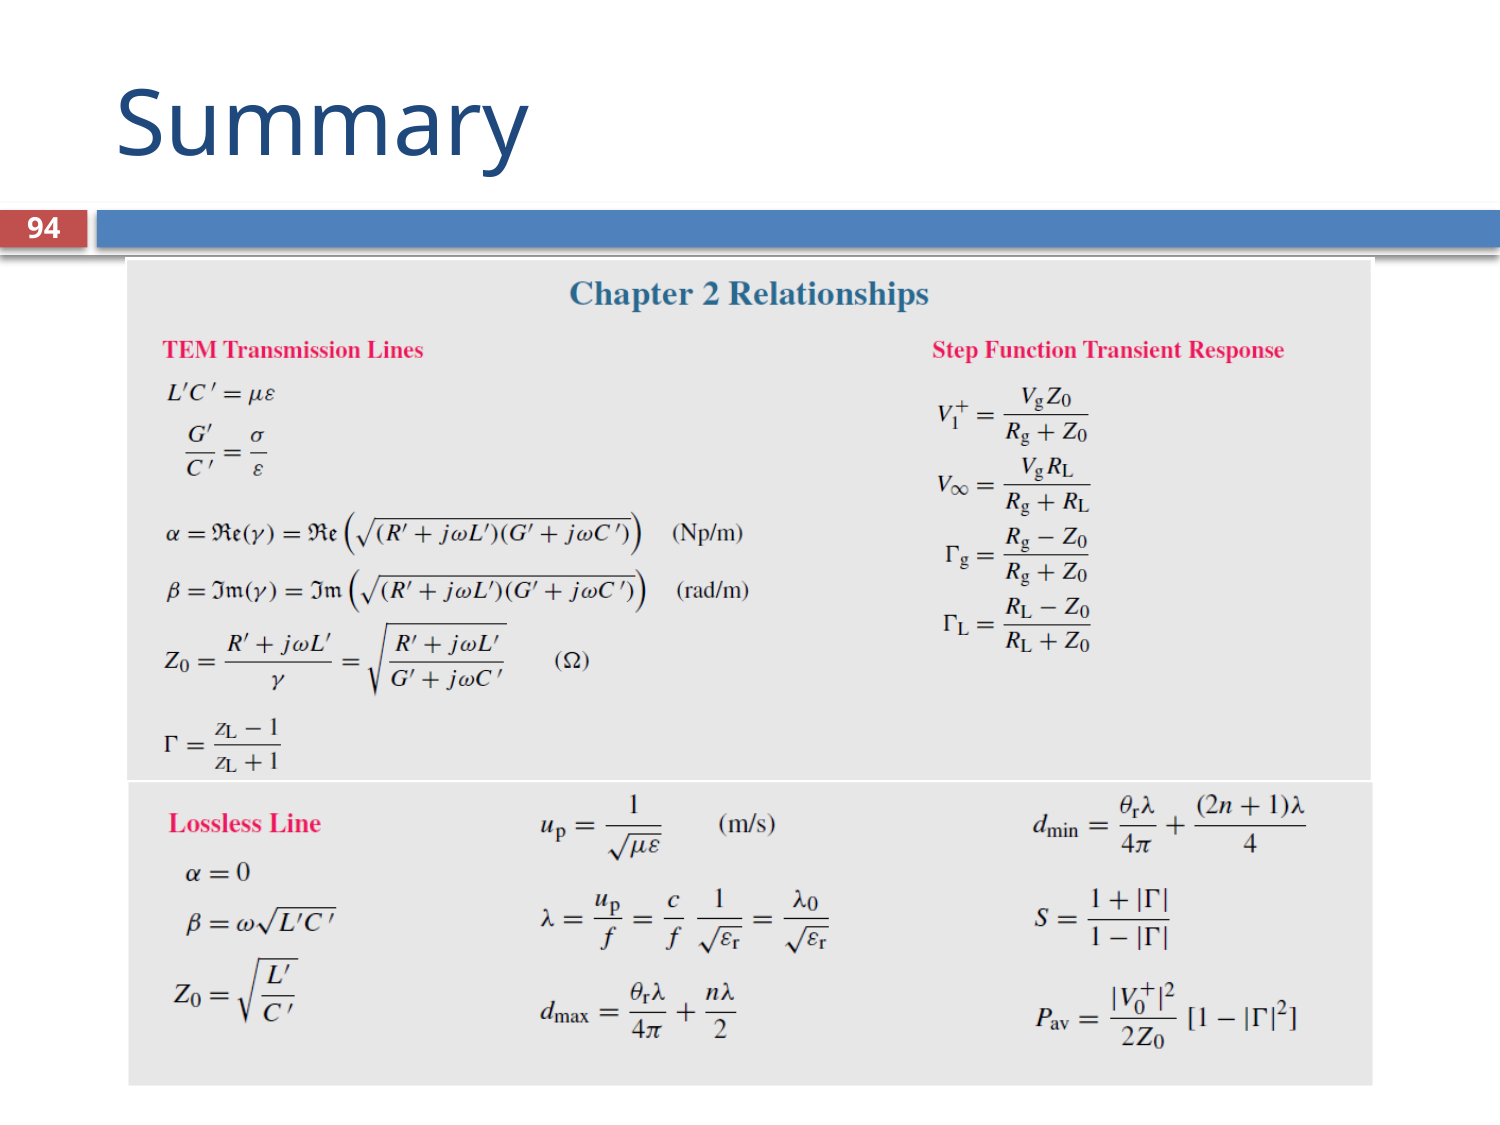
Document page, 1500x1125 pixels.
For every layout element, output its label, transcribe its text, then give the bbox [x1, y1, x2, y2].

title Summary [100, 37, 1438, 200]
slide_number 94 [0, 208, 88, 249]
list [124, 256, 1376, 779]
picture [124, 779, 1376, 1088]
